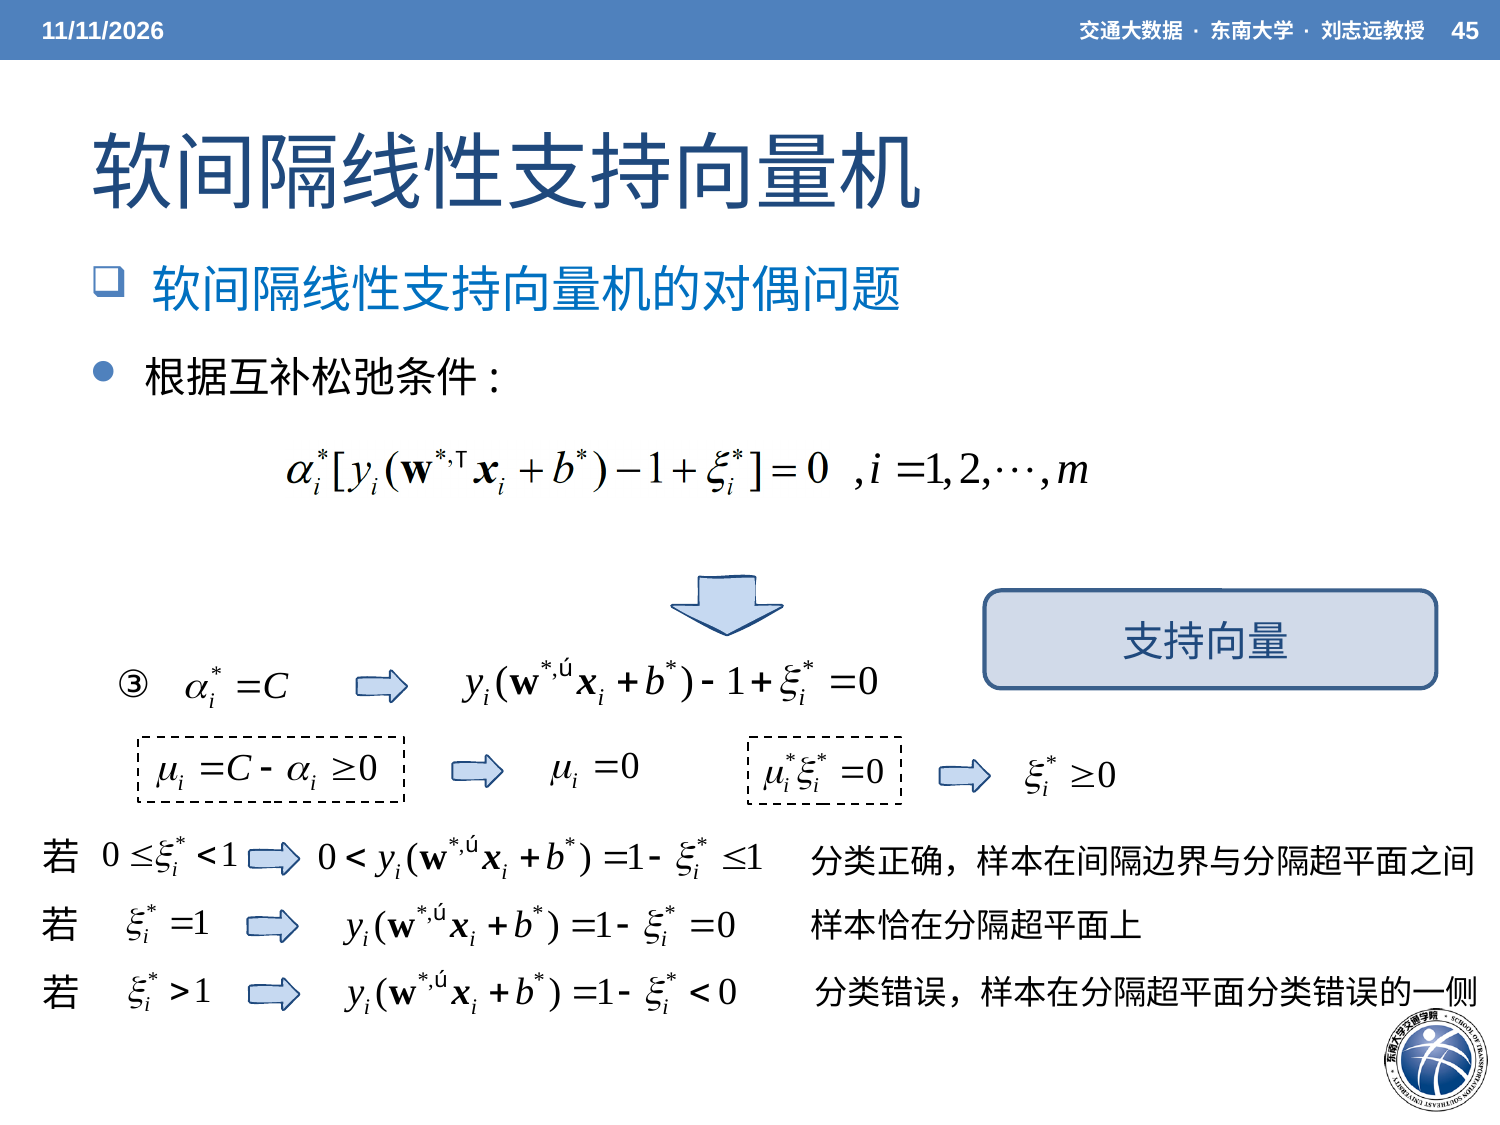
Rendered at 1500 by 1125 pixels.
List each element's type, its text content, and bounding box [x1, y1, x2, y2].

text_box 若 [28, 825, 117, 886]
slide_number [26, 2, 502, 58]
text_box 若 [28, 961, 117, 1021]
picture [1384, 1019, 1489, 1112]
text_box 分类正确，样本在间隔边界与分隔超平面之间 [796, 833, 1500, 888]
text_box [312, 827, 769, 889]
text_box 样本恰在分隔超平面上 [796, 896, 1500, 952]
footer 交通大数据 · 东南大学 · 刘志远教授 [647, 2, 1441, 58]
list 软间隔线性支持向量机的对偶问题 根据互补松弛条件: [75, 249, 1425, 433]
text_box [137, 736, 646, 803]
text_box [847, 442, 1097, 502]
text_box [122, 962, 217, 1021]
text_box [246, 909, 299, 944]
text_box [336, 895, 742, 957]
text_box 分类错误，样本在分隔超平面分类错误的一侧 [799, 964, 1500, 1019]
slide_number 45 [1441, 2, 1500, 58]
picture [284, 440, 830, 499]
text_box [355, 669, 408, 704]
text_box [96, 827, 242, 886]
text_box [247, 977, 301, 1011]
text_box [120, 894, 215, 953]
title 软间隔线性支持向量机 [75, 87, 1425, 249]
text_box 若 [26, 893, 115, 954]
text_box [747, 737, 1122, 807]
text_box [337, 963, 744, 1025]
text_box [454, 650, 886, 716]
text_box [247, 841, 301, 876]
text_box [179, 656, 299, 718]
text_box [670, 574, 784, 637]
text_box ③ [101, 652, 174, 712]
